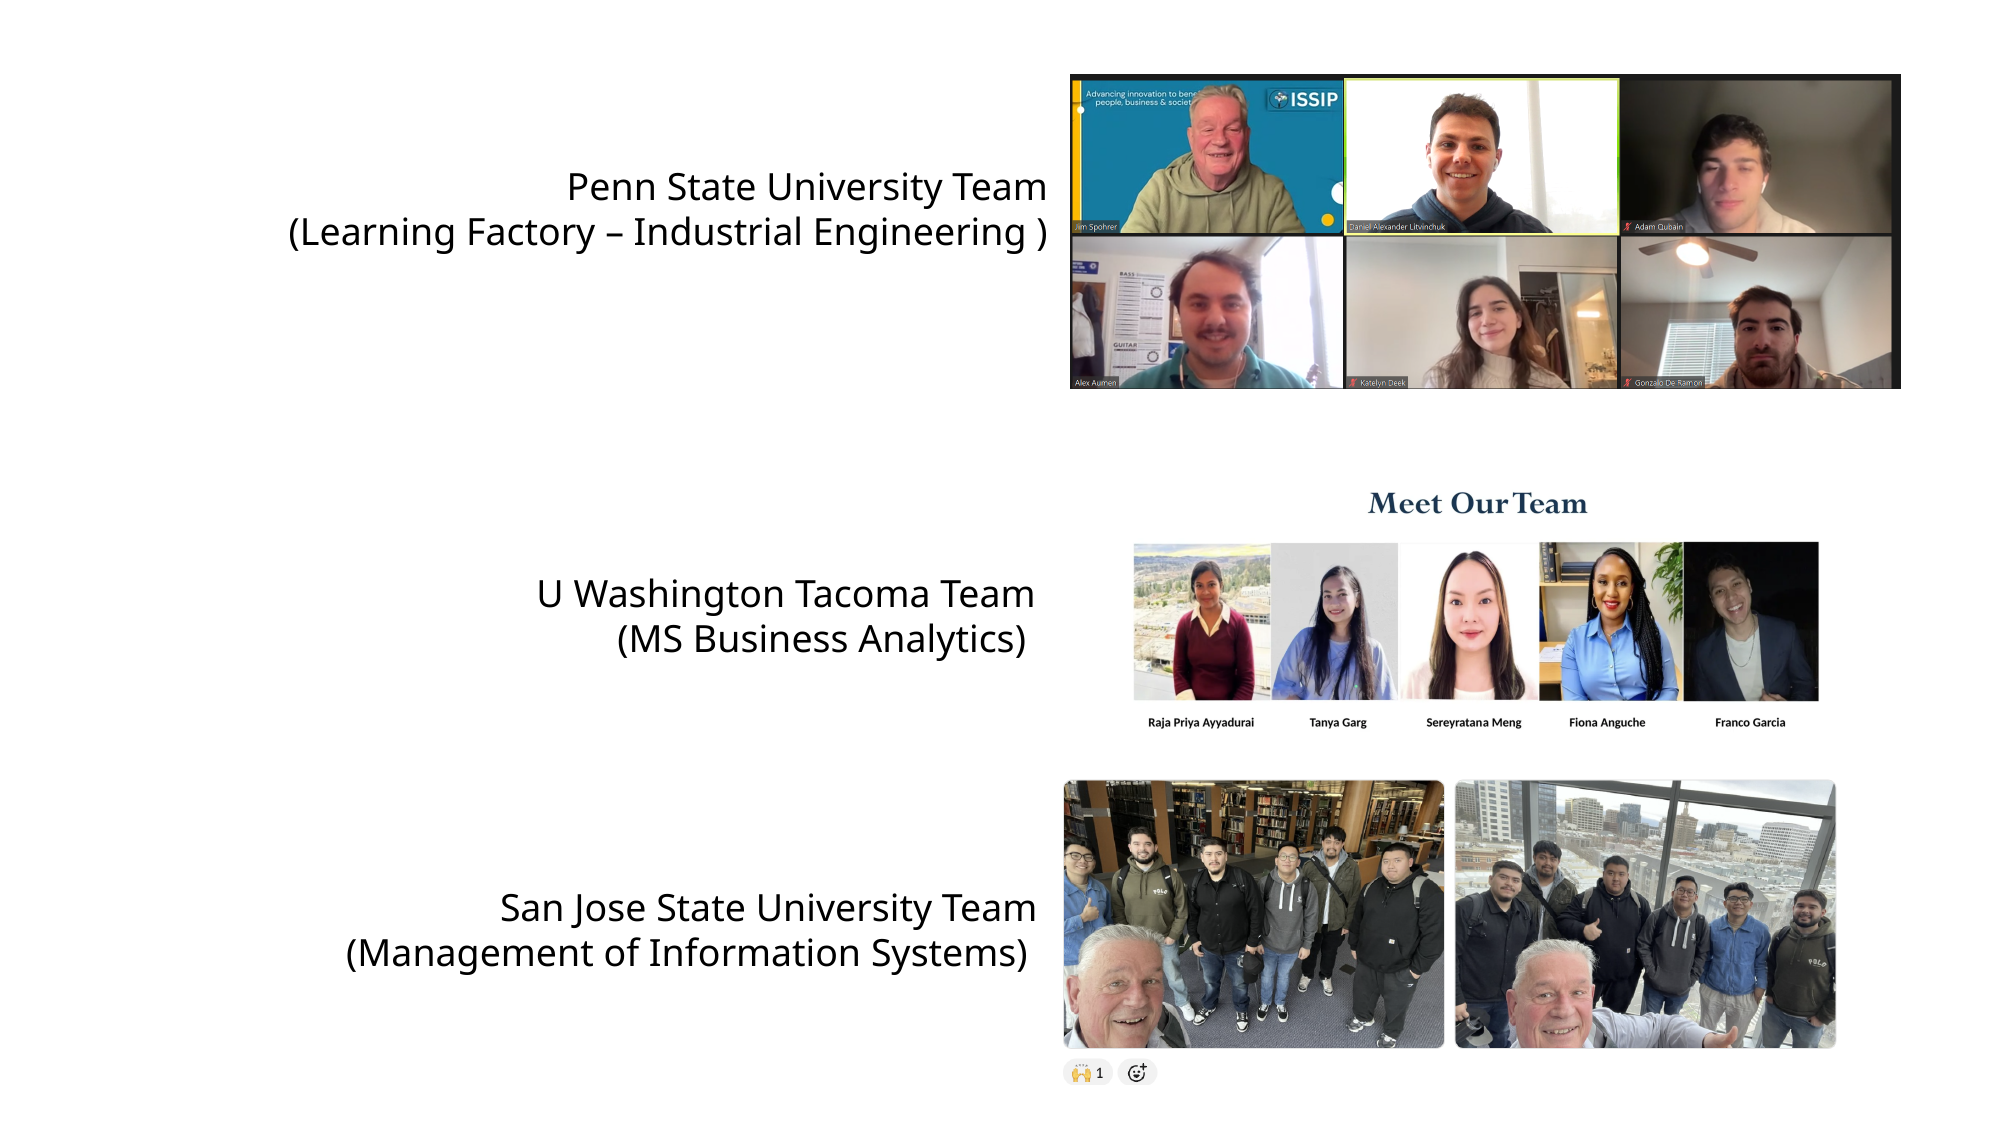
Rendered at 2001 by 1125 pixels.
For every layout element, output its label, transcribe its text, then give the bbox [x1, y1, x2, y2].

text_box Penn State University Team (Learning Factory – Industrial Engineering ) [273, 155, 1064, 261]
picture [1030, 456, 1848, 1086]
text_box U Washington Tacoma Team (MS Business Analytics) [521, 562, 1051, 668]
picture [1070, 73, 1902, 389]
text_box San Jose State University Team (Management of Information Systems) [331, 876, 1030, 982]
